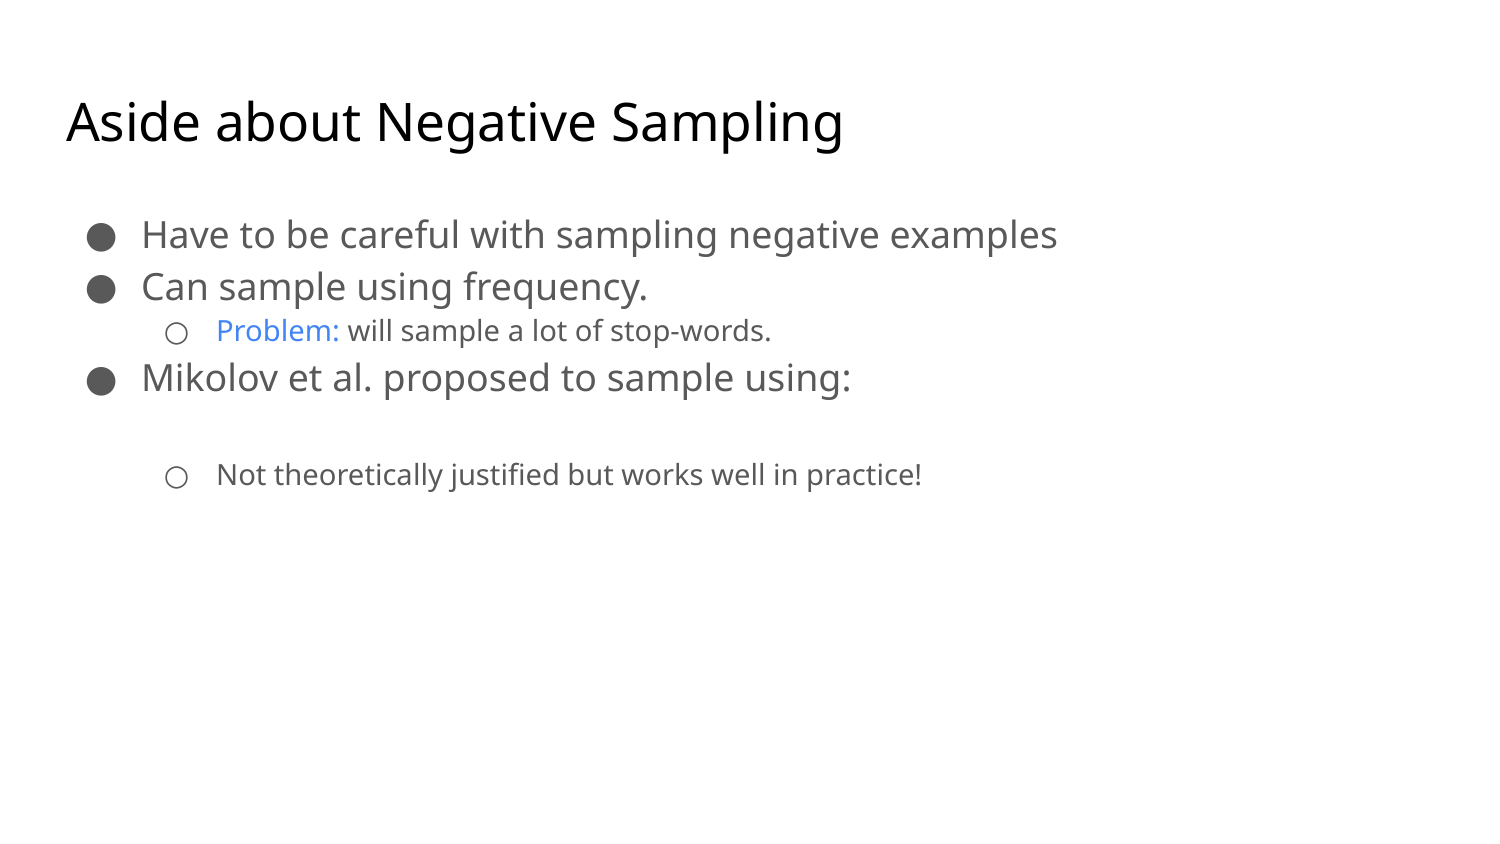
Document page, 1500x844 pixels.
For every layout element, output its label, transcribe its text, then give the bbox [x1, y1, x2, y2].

title Aside about Negative Sampling [51, 72, 1449, 167]
